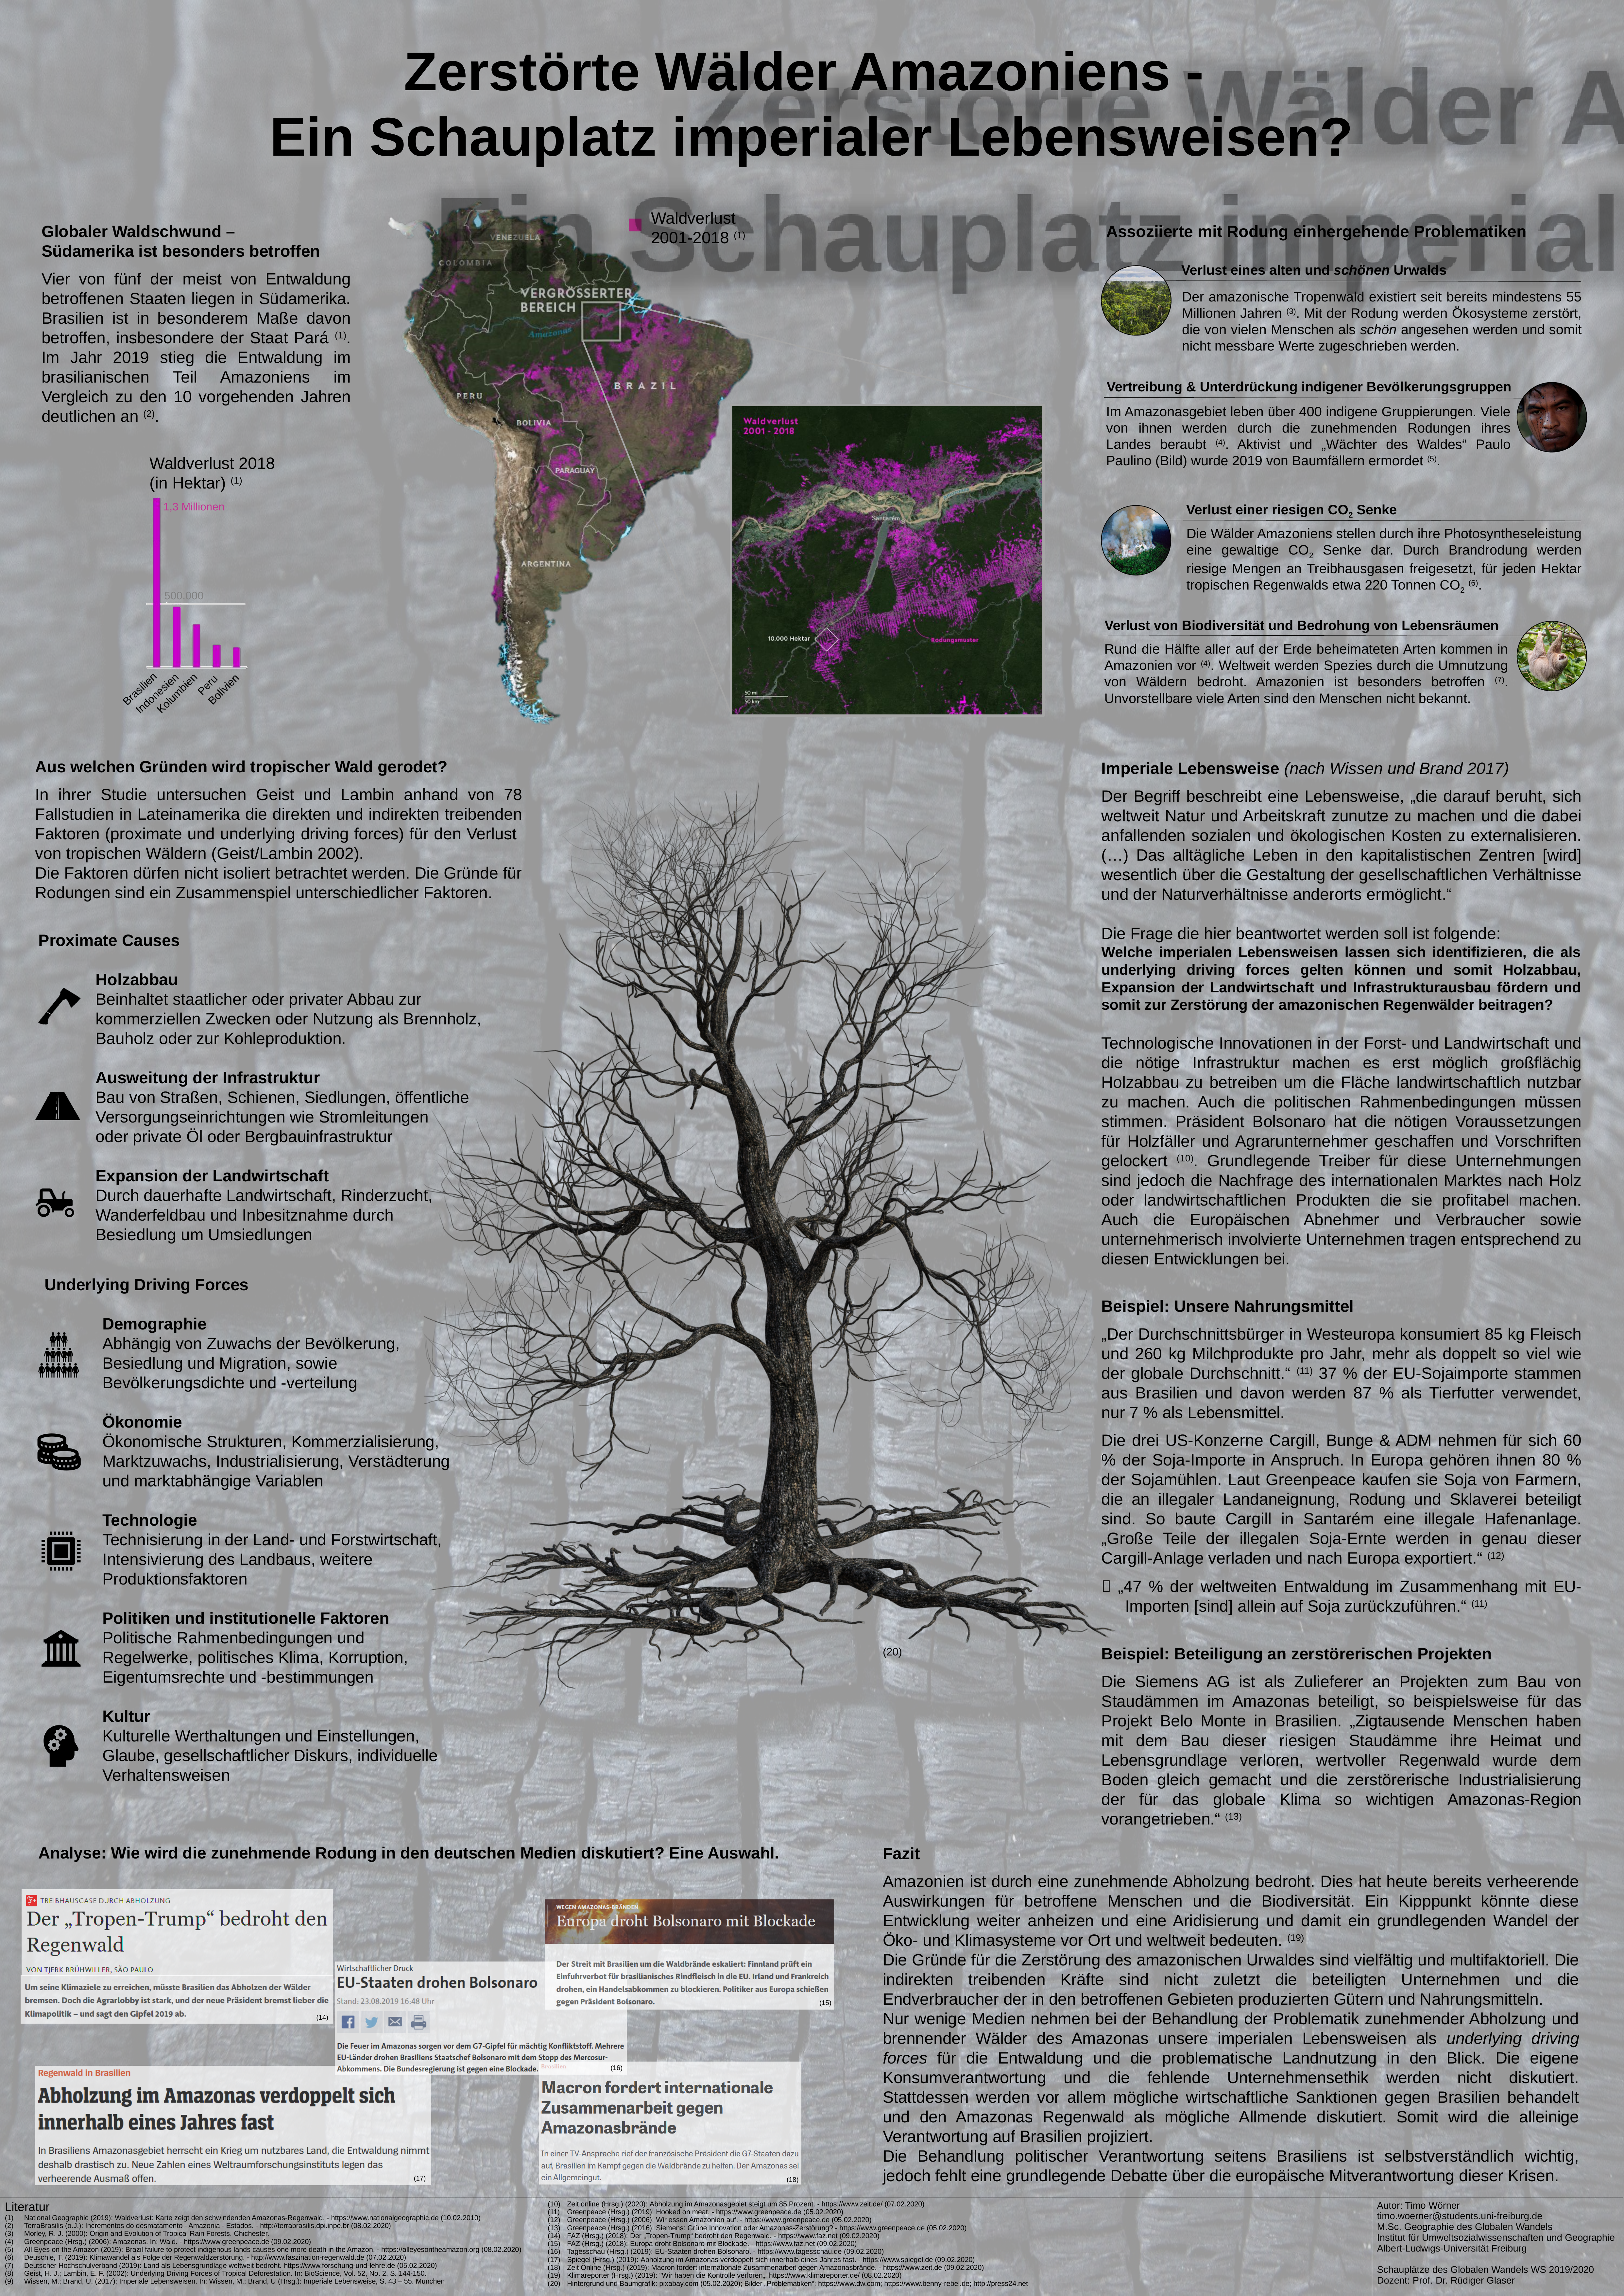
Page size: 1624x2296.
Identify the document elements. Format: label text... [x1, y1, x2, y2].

text_box Fazit Amazonien ist durch eine zunehmende Abholzung bedroht. Dies hat heute bereits verheerende Auswirkungen für betroffene Menschen und die Biodiversität. Ein Kipppunkt könnte diese Entwicklung weiter anheizen und eine Aridisierung und damit ein grundlegenden Wandel der Öko- und Klimasysteme vor Ort und weltweit bedeuten. (19) Die Gründe für die Zerstörung des amazonischen Urwaldes sind vielfältig und multifaktoriell. Die indirekten treibenden Kräfte sind nicht zuletzt die beteiligten Unternehmen und die Endverbraucher der in den betroffenen Gebieten produzierten Gütern und Nahrungsmitteln. Nur wenige Medien nehmen bei der Behandlung der Problematik zunehmender Abholzung und brennender Wälder des Amazonas unsere imperialen Lebensweisen als underlying driving forces für die Entwaldung und die problematische Landnutzung in den Blick. Die eigene Konsumverantwortung und die fehlende Unternehmensethik werden nicht diskutiert. Stattdessen werden vor allem mögliche wirtschaftliche Sanktionen gegen Brasilien behandelt und den Amazonas Regenwald als mögliche Allmende diskutiert. Somit wird die alleinige Verantwortung auf Brasilien projiziert. Die Behandlung politischer Verantwortung seitens Brasiliens ist selbstverständlich wichtig, jedoch fehlt eine grundlegende Debatte über die europäische Mitverantwortung dieser Krisen. [878, 1841, 1584, 2198]
text_box Globaler Waldschwund – Südamerika ist besonders betroffen Vier von fünf der meist von Entwaldung betroffenen Staaten liegen in Südamerika. Brasilien ist in besonderem Maße davon betroffen, insbesondere der Staat Pará (1). Im Jahr 2019 stieg die Entwaldung im brasilianischen Teil Amazoniens im Vergleich zu den 10 vorgehenden Jahren deutlichen an (2). [37, 218, 339, 428]
table_header Autor: Timo Wörner timo.woerner@students.uni-freiburg.de M.Sc. Geographie des Globalen Wandels Institut für Umweltsozialwissenschaften und Geographie Albert-Ludwigs-Universität Freiburg Schauplätze des Globalen Wandels WS 2019/2020 Dozent: Prof. Dr. Rüdiger Glaser [1372, 2198, 1623, 2295]
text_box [26, 927, 489, 1269]
text_box Aus welchen Gründen wird tropischer Wald gerodet? In ihrer Studie untersuchen Geist und Lambin anhand von 78 Fallstudien in Lateinamerika die direkten und indirekten treibenden Faktoren (proximate und underlying driving forces) für den Verlust von tropischen Wäldern (Geist/Lambin 2002). Die Faktoren dürfen nicht isoliert betrachtet werden. Die Gründe für Rodungen sind ein Zusammenspiel unterschiedlicher Faktoren. [30, 754, 527, 904]
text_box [35, 2066, 451, 2185]
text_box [943, 218, 1624, 696]
text_box Zerstörte Wälder Amazoniens - Ein Schauplatz imperialer Lebensweisen? [94, 33, 1529, 169]
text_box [545, 1899, 855, 2010]
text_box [339, 102, 1043, 735]
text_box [33, 1271, 496, 1884]
table_header Zeit online (Hrsg.) (2020): Abholzung im Amazonasgebiet steigt um 85 Prozent. - https://www.zeit.de/ (07.02.2020) Greenpeace (Hrsg.) (2019): Hooked on meat. - https://www.greenpeace.de (05.02.2020) Greenpeace (Hrsg.) (2006): Wir essen Amazonien auf. - https://www.greenpeace.de (05.02.2020) Greenpeace (Hrsg.) (2016): Siemens: Grüne Innovation oder Amazonas-Zerstörung? - https://www.greenpeace.de (05.02.2020) FAZ (Hrsg.) (2018): Der „Tropen-Trump“ bedroht den Regenwald. - https://www.faz.net (09.02.2020) FAZ (Hrsg.) (2018): Europa droht Bolsonaro mit Blockade. - https://www.faz.net (09.02.2020) Tagesschau (Hrsg.) (2019): EU-Staaten drohen Bolsonaro. - https://www.tagesschau.de (09.02.2020) Spiegel (Hrsg.) (2019): Abholzung im Amazonas verdoppelt sich innerhalb eines Jahres fast. - https://www.spiegel.de (09.02.2020) Zeit Online (Hrsg.) (2019): Macron fordert internationale Zusammenarbeit gegen Amazonasbrände. - https://www.zeit.de (09.02.2020) Klimareporter (Hrsg.) (2019): "Wir haben die Kontrolle verloren„. https://www.klimareporter.de/ (08.02.2020) Hintergrund und Baumgrafik: pixabay.com (05.02.2020); Bilder „Problematiken“: https://www.dw.com; https://www.benny-rebel.de; http://press24.net [543, 2198, 1372, 2296]
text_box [335, 1962, 649, 2075]
table_header Literatur National Geographic (2019): Waldverlust: Karte zeigt den schwindenden Amazonas-Regenwald. - https://www.nationalgeographic.de (10.02.2010) TerraBrasilis (o.J.): Incrementos do desmatamento - Amazonia - Estados. - http://terrabrasilis.dpi.inpe.br (08.02.2020) Morley, R. J. (2000): Origin and Evolution of Tropical Rain Forests. Chichester. Greenpeace (Hrsg.) (2006): Amazonas. In: Wald. - https://www.greenpeace.de (09.02.2020) All Eyes on the Amazon (2019): Brazil failure to protect indigenous lands causes one more death in the Amazon. - https://alleyesontheamazon.org (08.02.2020) Deuschle, T. (2019): Klimawandel als Folge der Regenwaldzerstörung. - http://www.faszination-regenwald.de (07.02.2020) Deutscher Hochschulverband (2019): Land als Lebensgrundlage weltweit bedroht. https://www.forschung-und-lehre.de (05.02.2020) Geist, H. J.; Lambin, E. F. (2002): Underlying Driving Forces of Tropical Deforestation. In: BioScience, Vol. 52, No. 2, S. 144-150. Wissen, M.; Brand, U. (2017): Imperiale Lebensweisen. In: Wissen, M.; Brand, U (Hrsg.): Imperiale Lebensweise, S. 43 – 55. München [0, 2198, 543, 2296]
text_box Analyse: Wie wird die zunehmende Rodung in den deutschen Medien diskutiert? Eine Auswahl. [496, 1840, 812, 1864]
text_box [539, 2062, 822, 2186]
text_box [113, 450, 329, 711]
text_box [21, 1889, 357, 2024]
picture [423, 777, 1120, 1725]
text_box Imperiale Lebensweise (nach Wissen und Brand 2017) Der Begriff beschreibt eine Lebensweise, „die darauf beruht, sich weltweit Natur und Arbeitskraft zunutze zu machen und die dabei anfallenden sozialen und ökologischen Kosten zu externalisieren. (…) Das alltägliche Leben in den kapitalistischen Zentren [wird] wesentlich über die Gestaltung der gesellschaftlichen Verhältnisse und der Naturverhältnisse anderorts ermöglicht.“ Die Frage die hier beantwortet werden soll ist folgende: Welche imperialen Lebensweisen lassen sich identifizieren, die als underlying driving forces gelten können und somit Holzabbau, Expansion der Landwirtschaft und Infrastrukturausbau fördern und somit zur Zerstörung der amazonischen Regenwälder beitragen? Technologische Innovationen in der Forst- und Landwirtschaft und die nötige Infrastruktur machen es erst möglich großflächig Holzabbau zu betreiben um die Fläche landwirtschaftlich nutzbar zu machen. Auch die politischen Rahmenbedingungen müssen stimmen. Präsident Bolsonaro hat die nötigen Voraussetzungen für Holzfäller und Agrarunternehmer geschaffen und Vorschriften gelockert (10). Grundlegende Treiber für diese Unternehmungen sind jedoch die Nachfrage des internationalen Marktes nach Holz oder landwirtschaftlichen Produkten die sie profitabel machen. Auch die Europäischen Abnehmer und Verbraucher sowie unternehmerisch involvierte Unternehmen tragen entsprechend zu diesen Entwicklungen bei. Beispiel: Unsere Nahrungsmittel „Der Durchschnittsbürger in West­europa konsumiert 85 kg Fleisch und 260 kg Milchprodukte pro Jahr, mehr als doppelt so viel wie der globale Durchschnitt.“ (11) 37 % der EU-Sojaimporte stammen aus Brasilien und davon werden 87 % als Tierfutter verwendet, nur 7 % als Lebensmittel. Die drei US-Konzerne Cargill, Bunge & ADM nehmen für sich 60 % der Soja-Importe in Anspruch. In Europa gehören ihnen 80 % der Sojamühlen. Laut Greenpeace kaufen sie Soja von Farmern, die an illegaler Landaneignung, Rodung und Sklaverei beteiligt sind. So baute Cargill in Santarém eine illegale Hafenanlage. „Große Teile der illegalen Soja-Ernte werden in genau dieser Cargill-Anlage verladen und nach Europa exportiert.“ (12)  „47 % der weltweiten Entwaldung im Zusammenhang mit EU-Importen [sind] allein auf Soja zurückzuführen.“ (11) Beispiel: Beteiligung an zerstörerischen Projekten Die Siemens AG ist als Zulieferer an Projekten zum Bau von Staudämmen im Amazonas beteiligt, so beispielsweise für das Projekt Belo Monte in Brasilien. „Zigtausende Menschen haben mit dem Bau dieser riesigen Staudämme ihre Heimat und Lebensgrundlage verloren, wertvoller Regenwald wurde dem Boden gleich gemacht und die zerstörerische Industrialisierung der für das globale Klima so wichtigen Amazonas-Region vorangetrieben.“ (13) [1096, 755, 1587, 1830]
